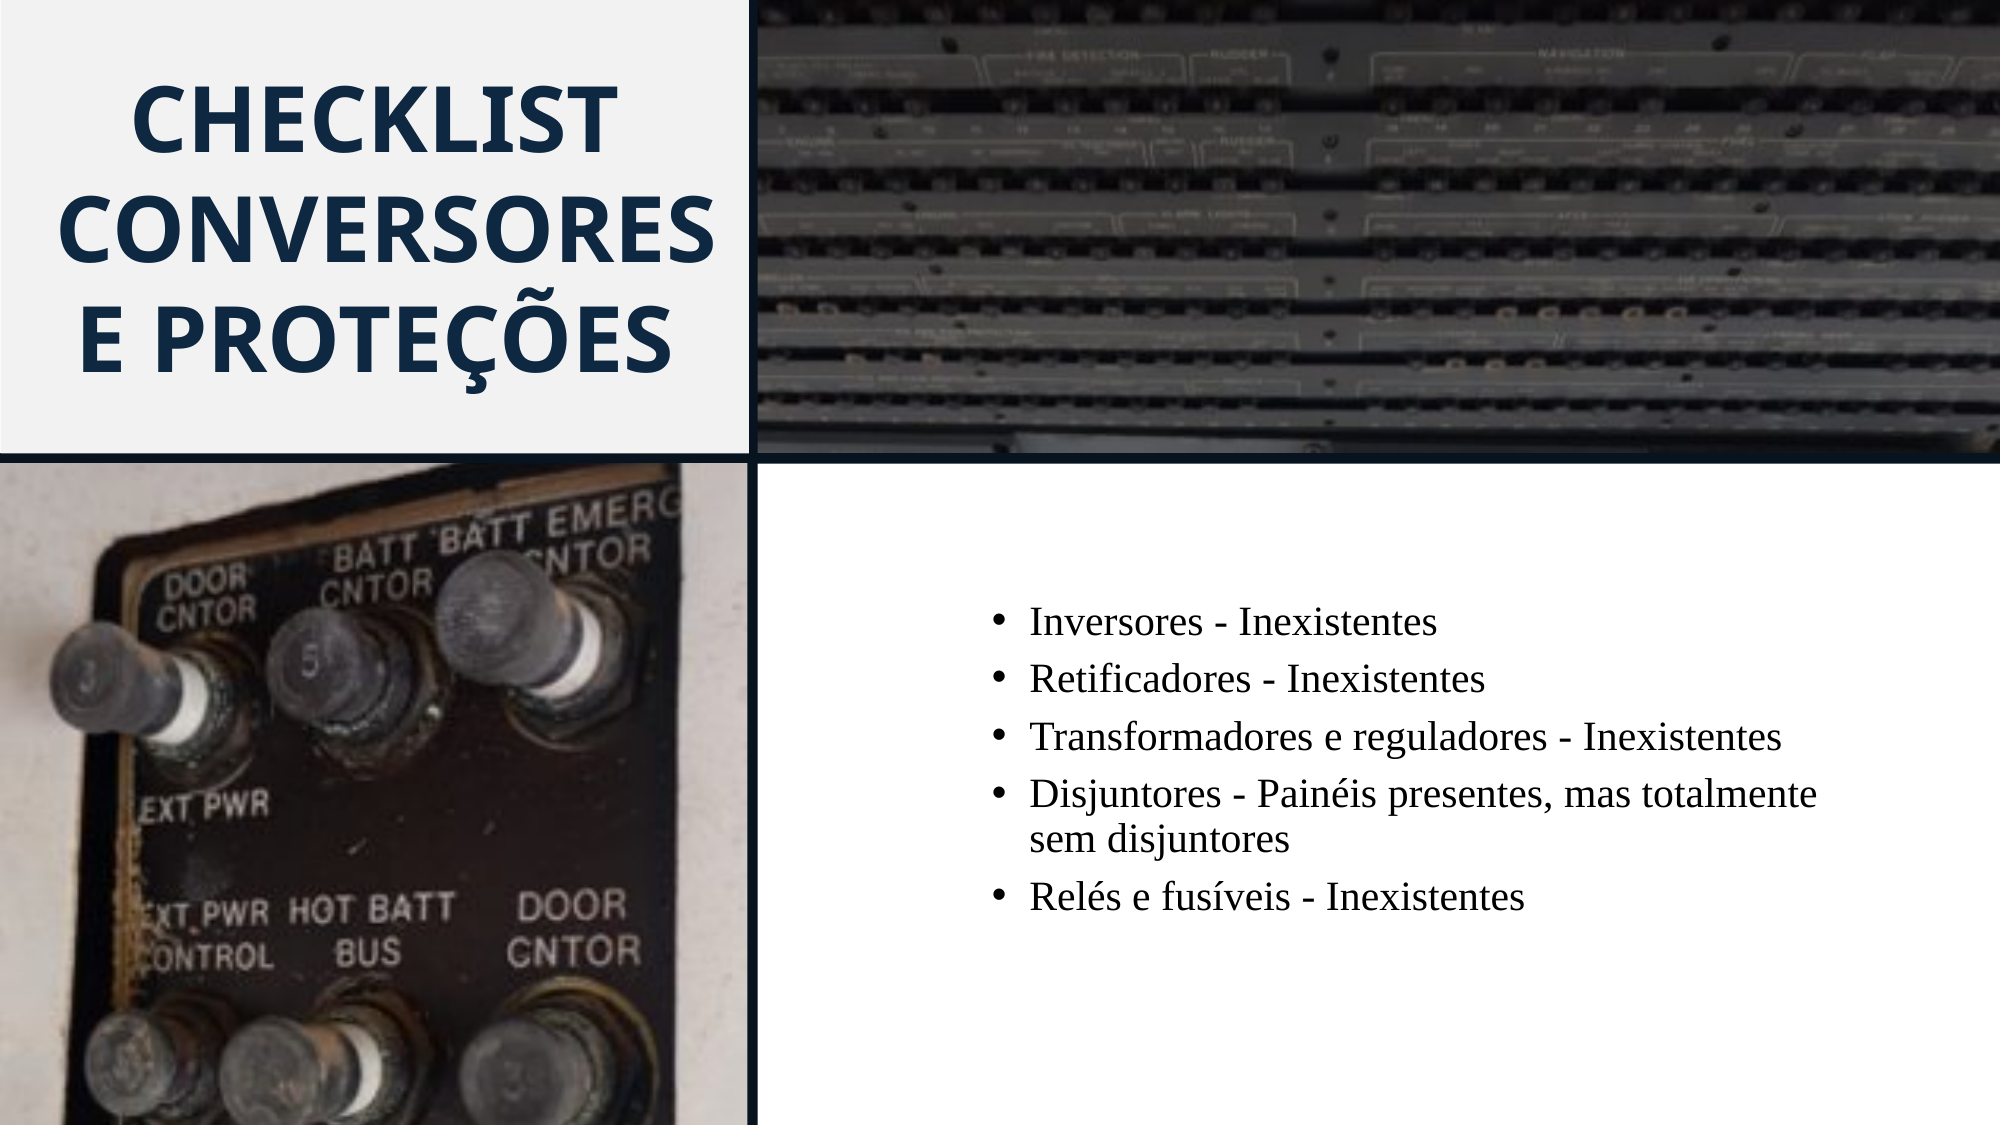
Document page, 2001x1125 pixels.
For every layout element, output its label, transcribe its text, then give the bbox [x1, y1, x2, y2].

picture [0, 463, 750, 1125]
text_box [746, 454, 759, 1125]
text_box [759, 465, 2000, 1125]
text_box Inversores - Inexistentes Retificadores - Inexistentes Transformadores e reguladores - Inexistentes Disjuntores - Painéis presentes, mas totalmente sem disjuntores Relés e fusíveis - Inexistentes [893, 566, 1836, 952]
picture [746, 0, 2000, 454]
text_box [759, 454, 2000, 465]
text_box CHECKLIST CONVERSORES E PROTEÇÕES​ [0, 0, 750, 455]
text_box [0, 455, 746, 463]
